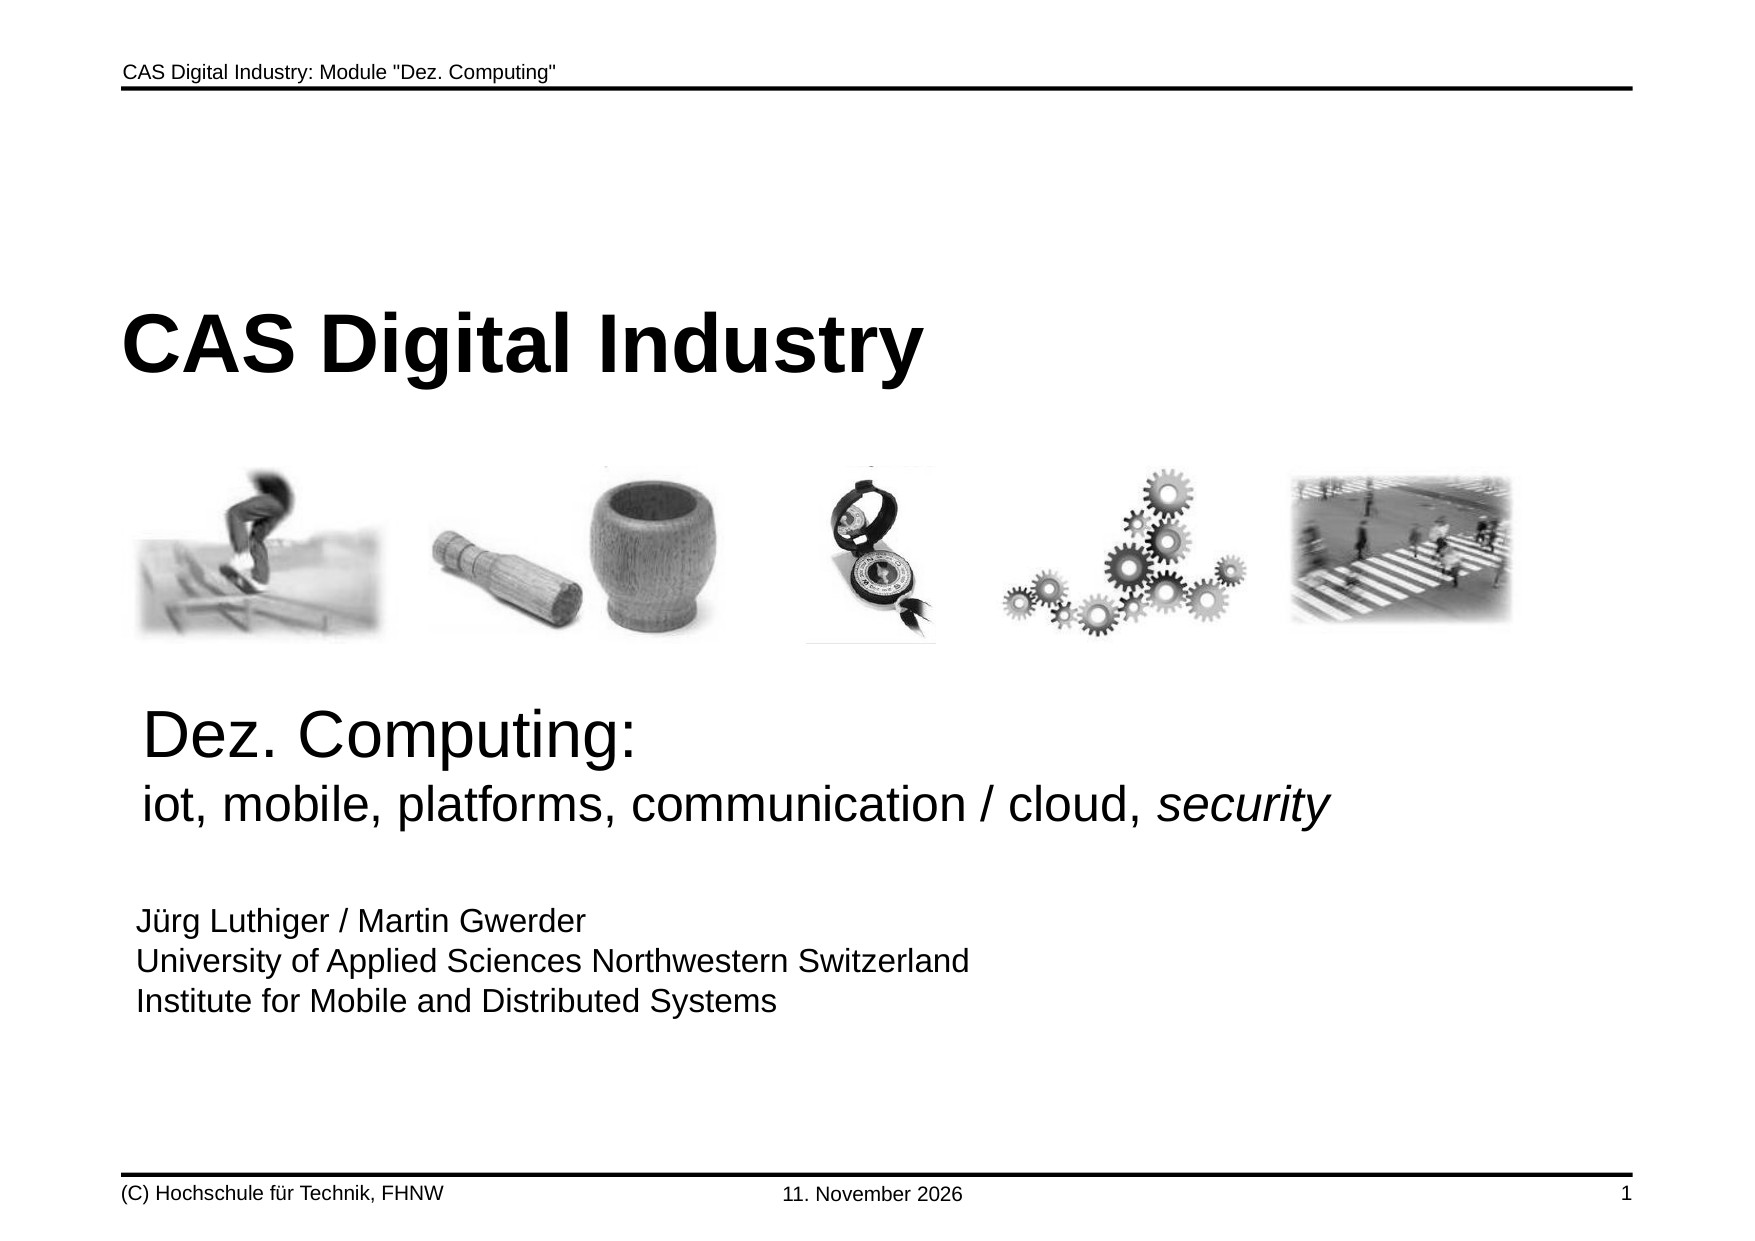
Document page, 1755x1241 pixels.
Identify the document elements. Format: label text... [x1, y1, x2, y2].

footer (C) Hochschule für Technik, FHNW [120, 1169, 724, 1205]
picture [120, 466, 399, 644]
picture [427, 466, 726, 644]
picture [986, 466, 1263, 644]
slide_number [782, 1170, 1374, 1207]
picture [805, 466, 937, 644]
text_box Jürg Luthiger / Martin Gwerder University of Applied Sciences Northwestern Switzerland Institute for Mobile and Distributed Systems [121, 891, 999, 1027]
list CAS Digital Industry [120, 289, 1633, 503]
slide_number 1 [1490, 1174, 1633, 1205]
picture [1269, 466, 1527, 644]
text_box Dez. Computing: iot, mobile, platforms, communication / cloud, security [127, 683, 1345, 839]
